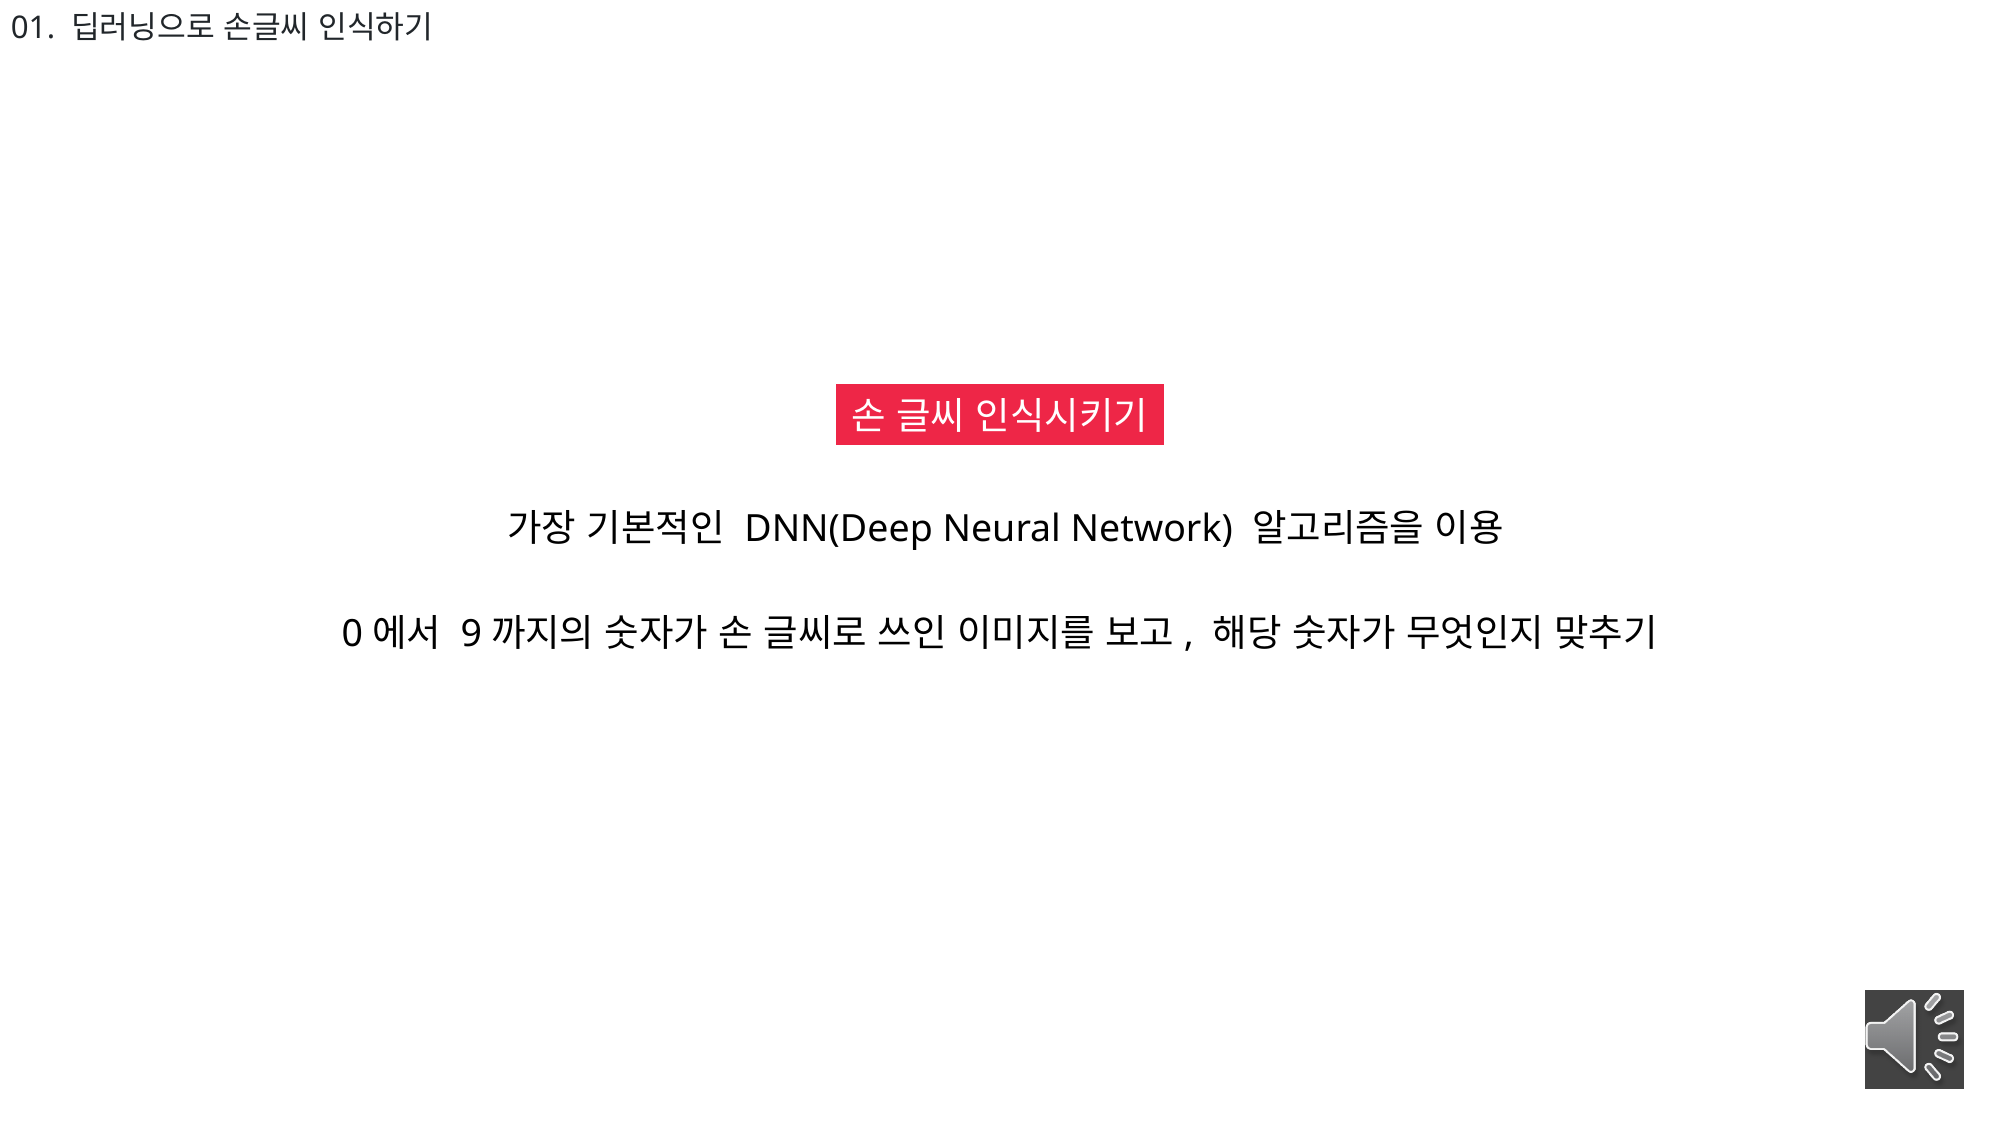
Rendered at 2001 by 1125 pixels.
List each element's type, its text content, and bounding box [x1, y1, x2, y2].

text_box 0에서 9까지의 숫자가 손 글씨로 쓰인 이미지를 보고, 해당 숫자가 무엇인지 맞추기 [326, 601, 1673, 661]
text_box 손 글씨 인식시키기 [836, 384, 1164, 445]
text_box 01. 딥러닝으로 손글씨 인식하기 [0, 0, 449, 53]
text_box 가장 기본적인 DNN(Deep Neural Network) 알고리즘을 이용 [492, 496, 1519, 557]
picture [1864, 989, 1965, 1090]
